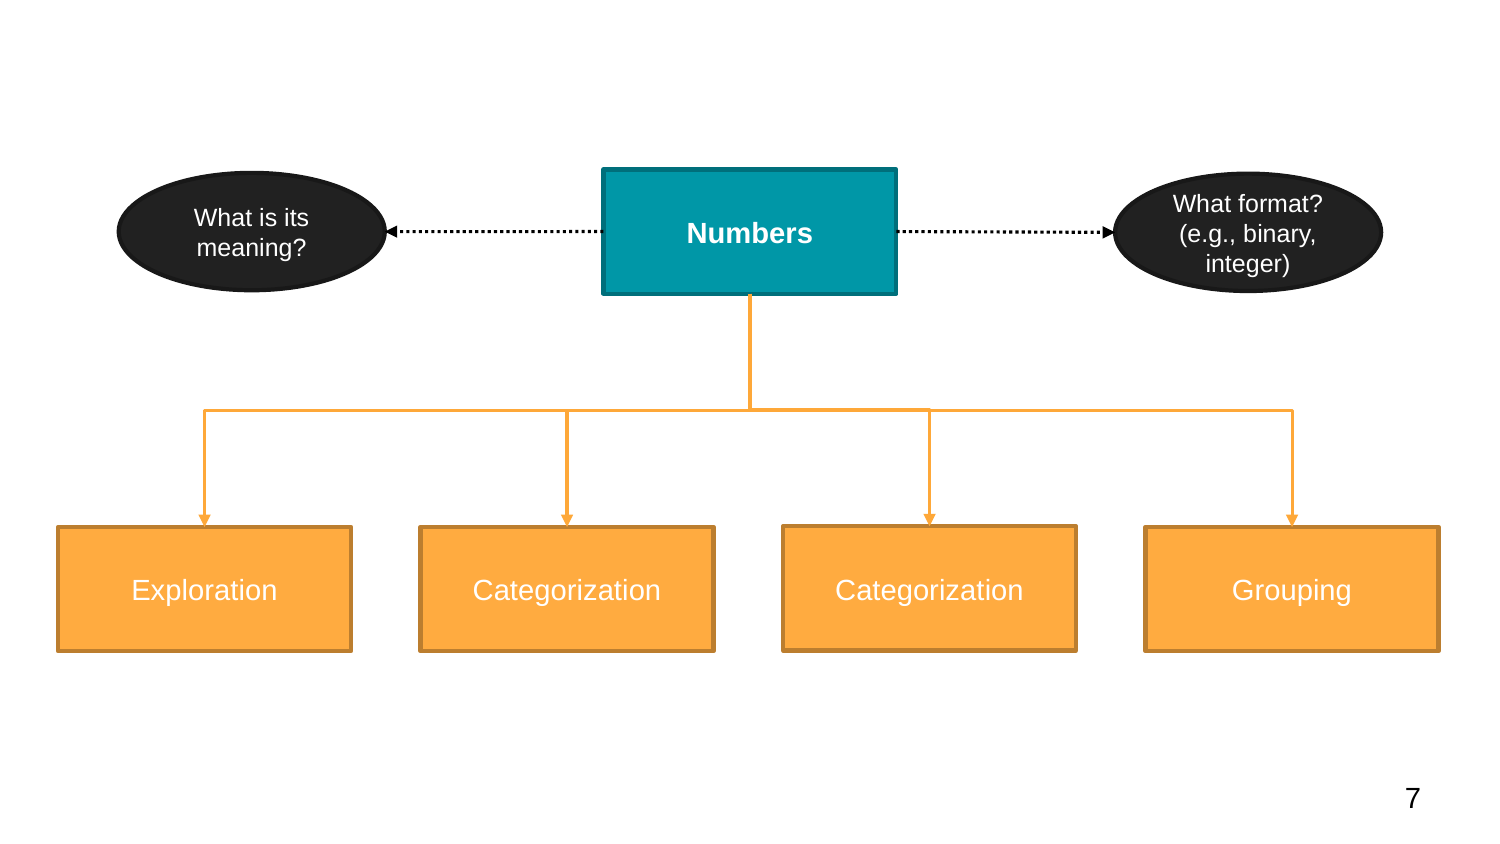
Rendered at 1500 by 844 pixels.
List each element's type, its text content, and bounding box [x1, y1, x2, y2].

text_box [904, 138, 1138, 682]
slide_number 7 [1389, 764, 1480, 830]
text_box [541, 318, 724, 502]
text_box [360, 137, 595, 684]
text_box Exploration [56, 525, 353, 653]
text_box What format? (e.g., binary, integer) [1142, 171, 1384, 294]
text_box Numbers [601, 167, 898, 296]
text_box Categorization [599, 525, 716, 653]
text_box Grouping [1143, 525, 1441, 653]
text_box What is its meaning? [116, 170, 355, 293]
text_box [723, 319, 957, 500]
text_box Categorization [781, 524, 899, 653]
